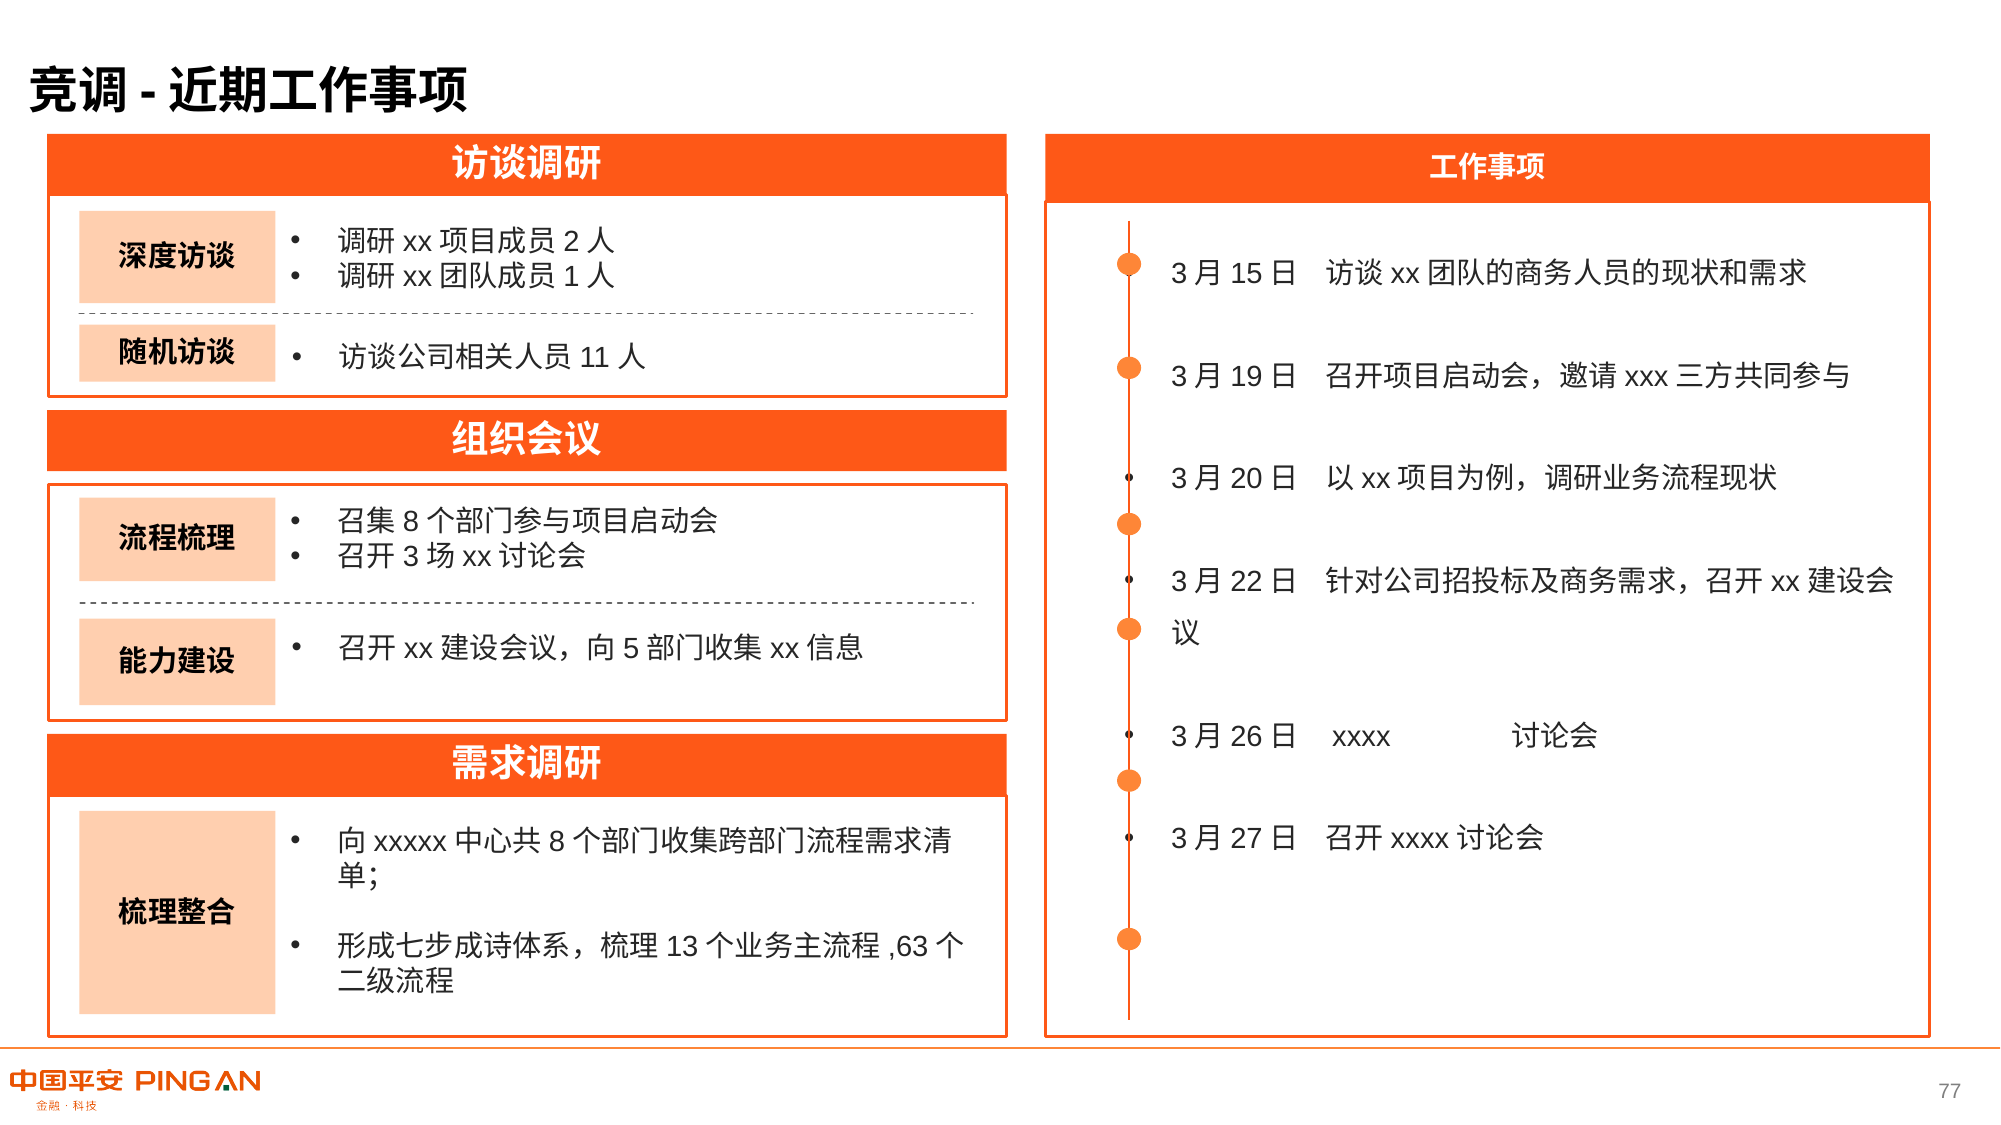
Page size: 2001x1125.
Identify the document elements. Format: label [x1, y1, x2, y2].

picture [10, 1069, 260, 1111]
text_box [28, 29, 1931, 1066]
